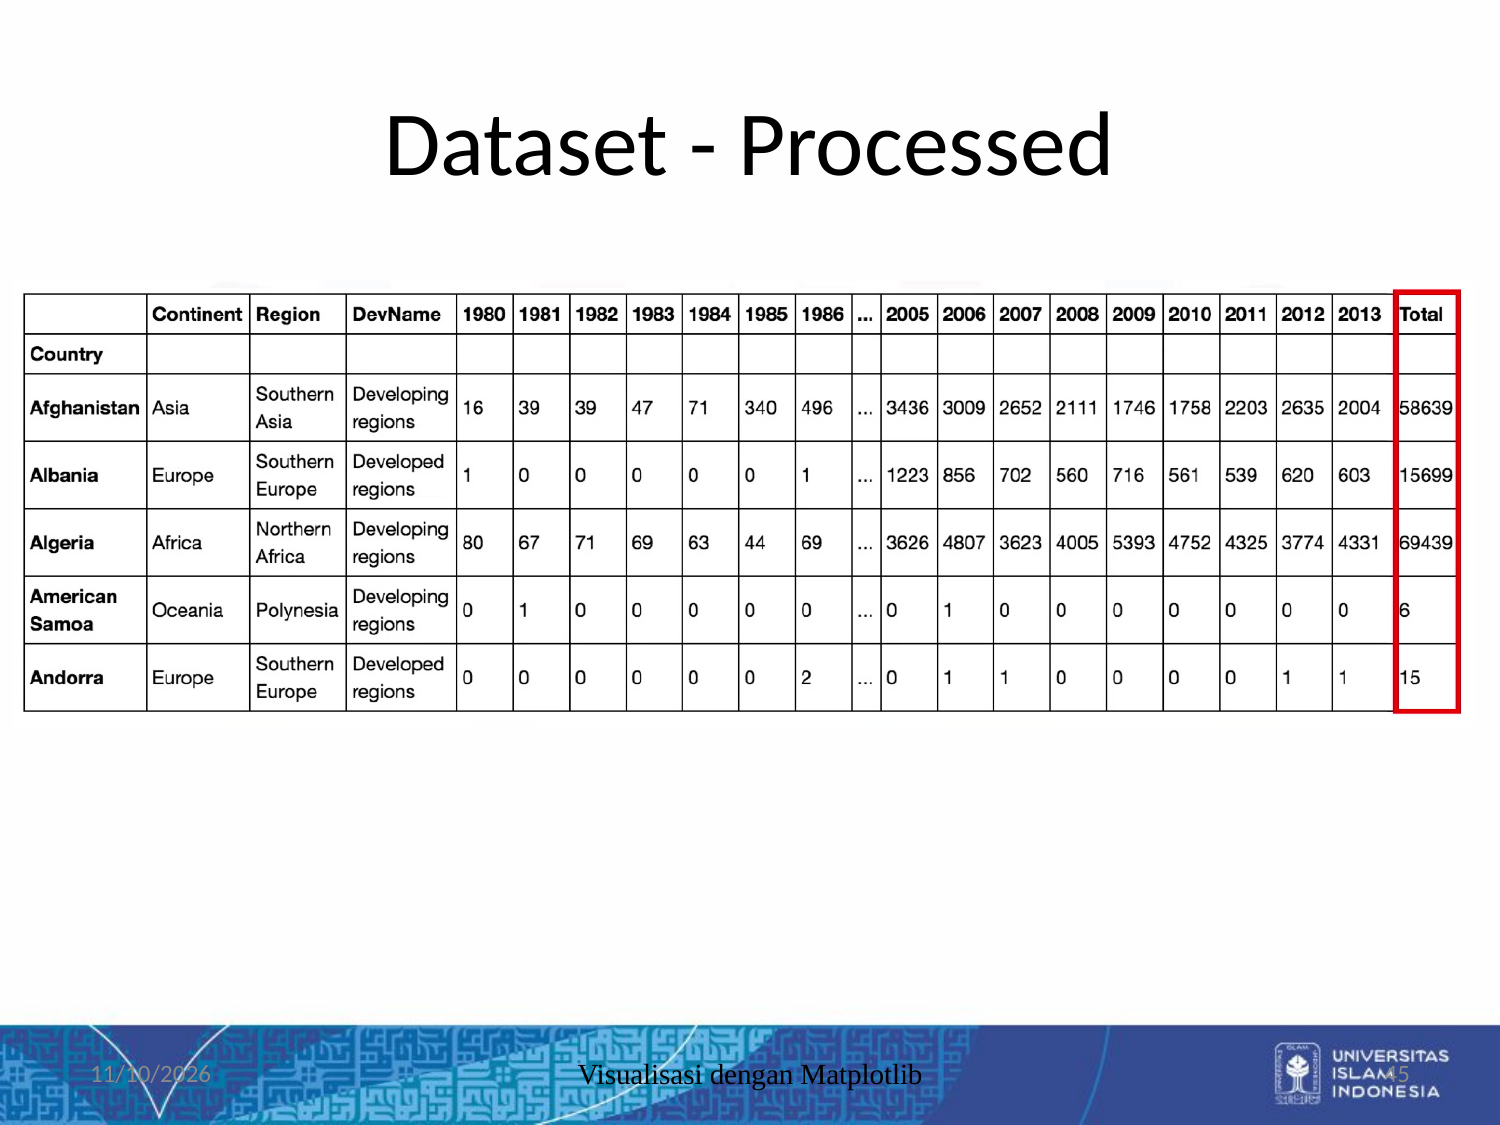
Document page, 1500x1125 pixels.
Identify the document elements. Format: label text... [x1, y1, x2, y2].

picture [0, 0, 1500, 1125]
slide_number 45 [1074, 1042, 1425, 1103]
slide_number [75, 1042, 425, 1103]
title Dataset - Processed [75, 45, 1425, 233]
footer Visualisasi dengan Matplotlib [512, 1042, 988, 1103]
